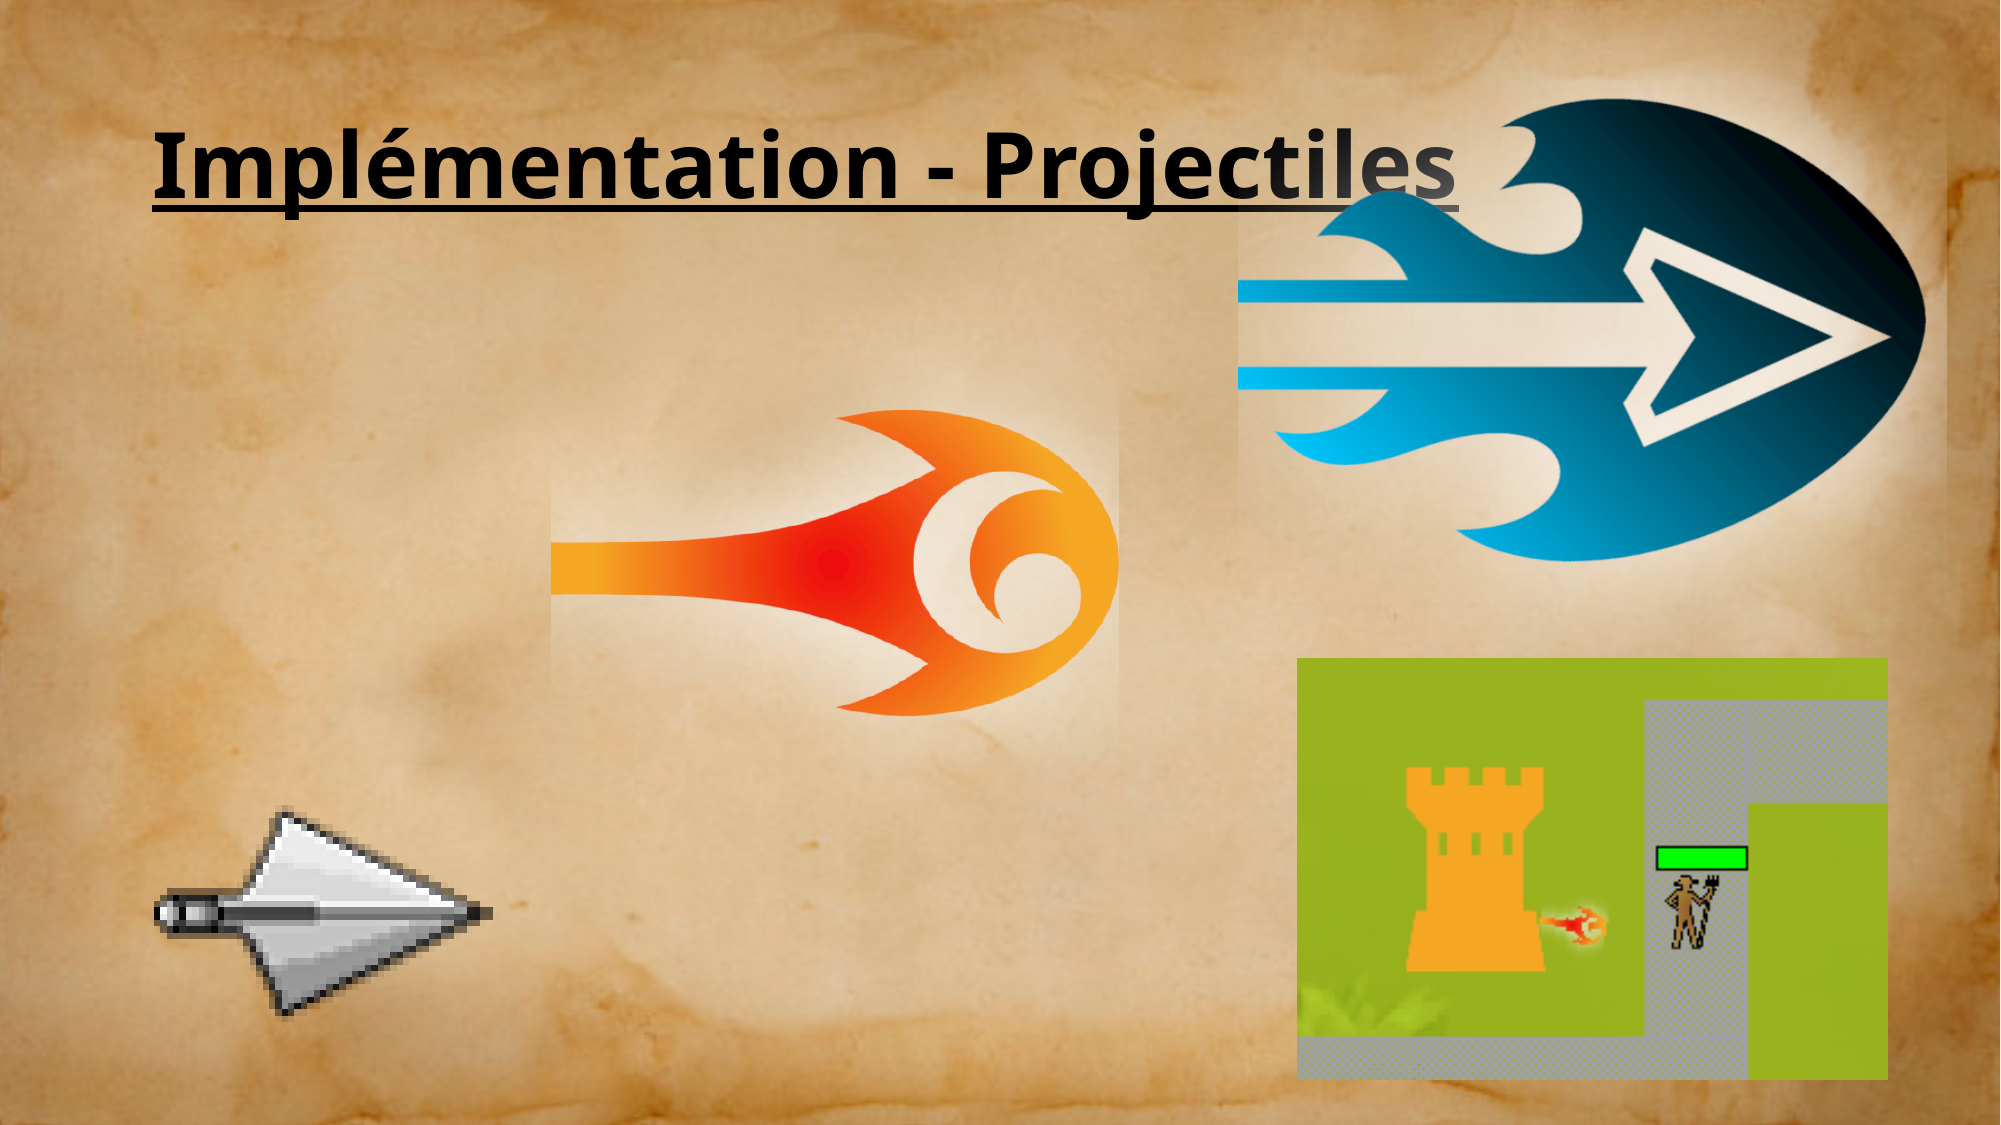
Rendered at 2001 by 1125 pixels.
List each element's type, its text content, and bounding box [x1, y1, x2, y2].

title Implémentation - Projectiles [137, 59, 1238, 278]
picture [0, 0, 2001, 1125]
